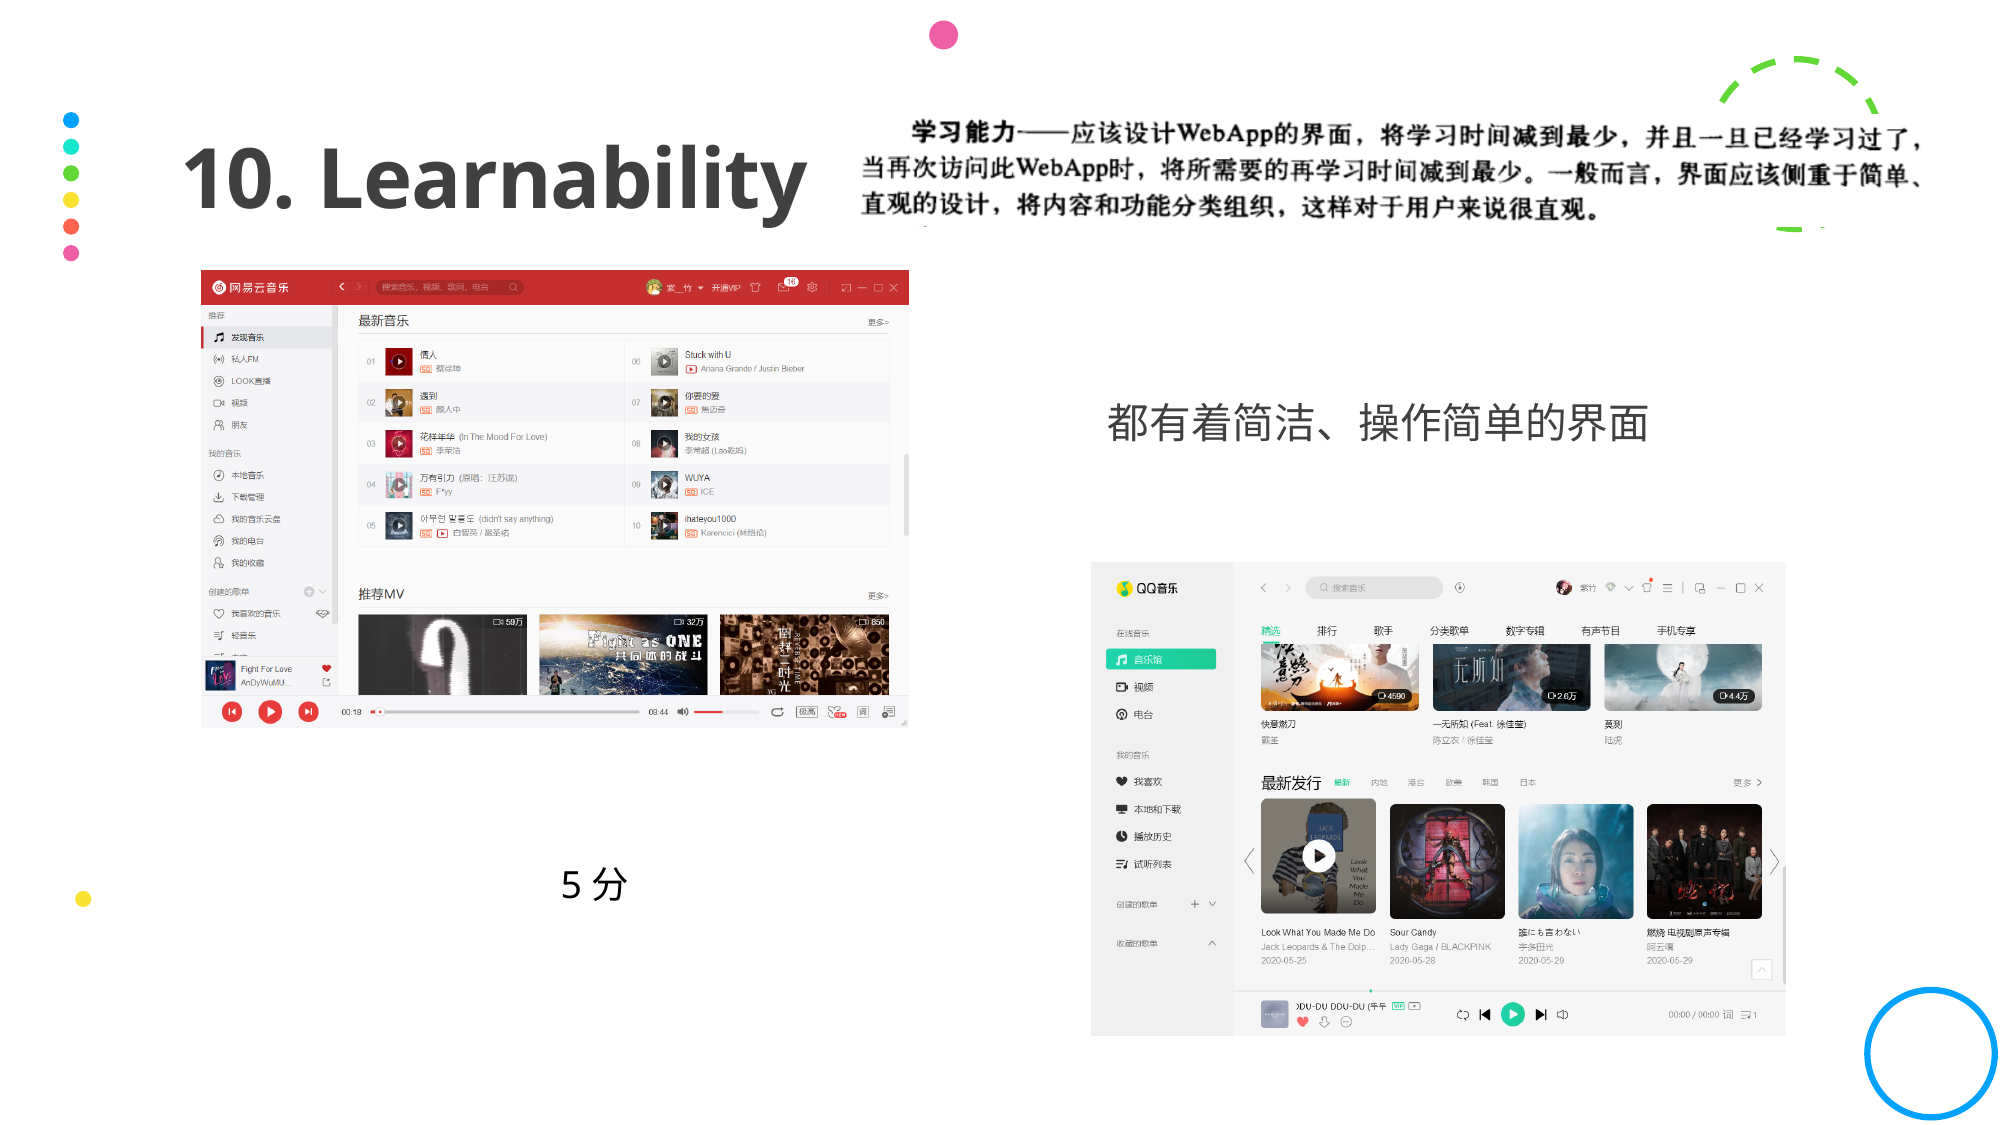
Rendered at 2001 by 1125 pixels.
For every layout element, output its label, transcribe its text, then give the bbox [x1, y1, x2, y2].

picture [1091, 561, 1786, 1036]
picture [201, 270, 909, 728]
text_box 5分 [545, 854, 1000, 914]
picture [855, 113, 1930, 228]
title 10. Learnability [180, 69, 1830, 294]
list 都有着简洁、操作简单的界面 [1107, 388, 1678, 559]
